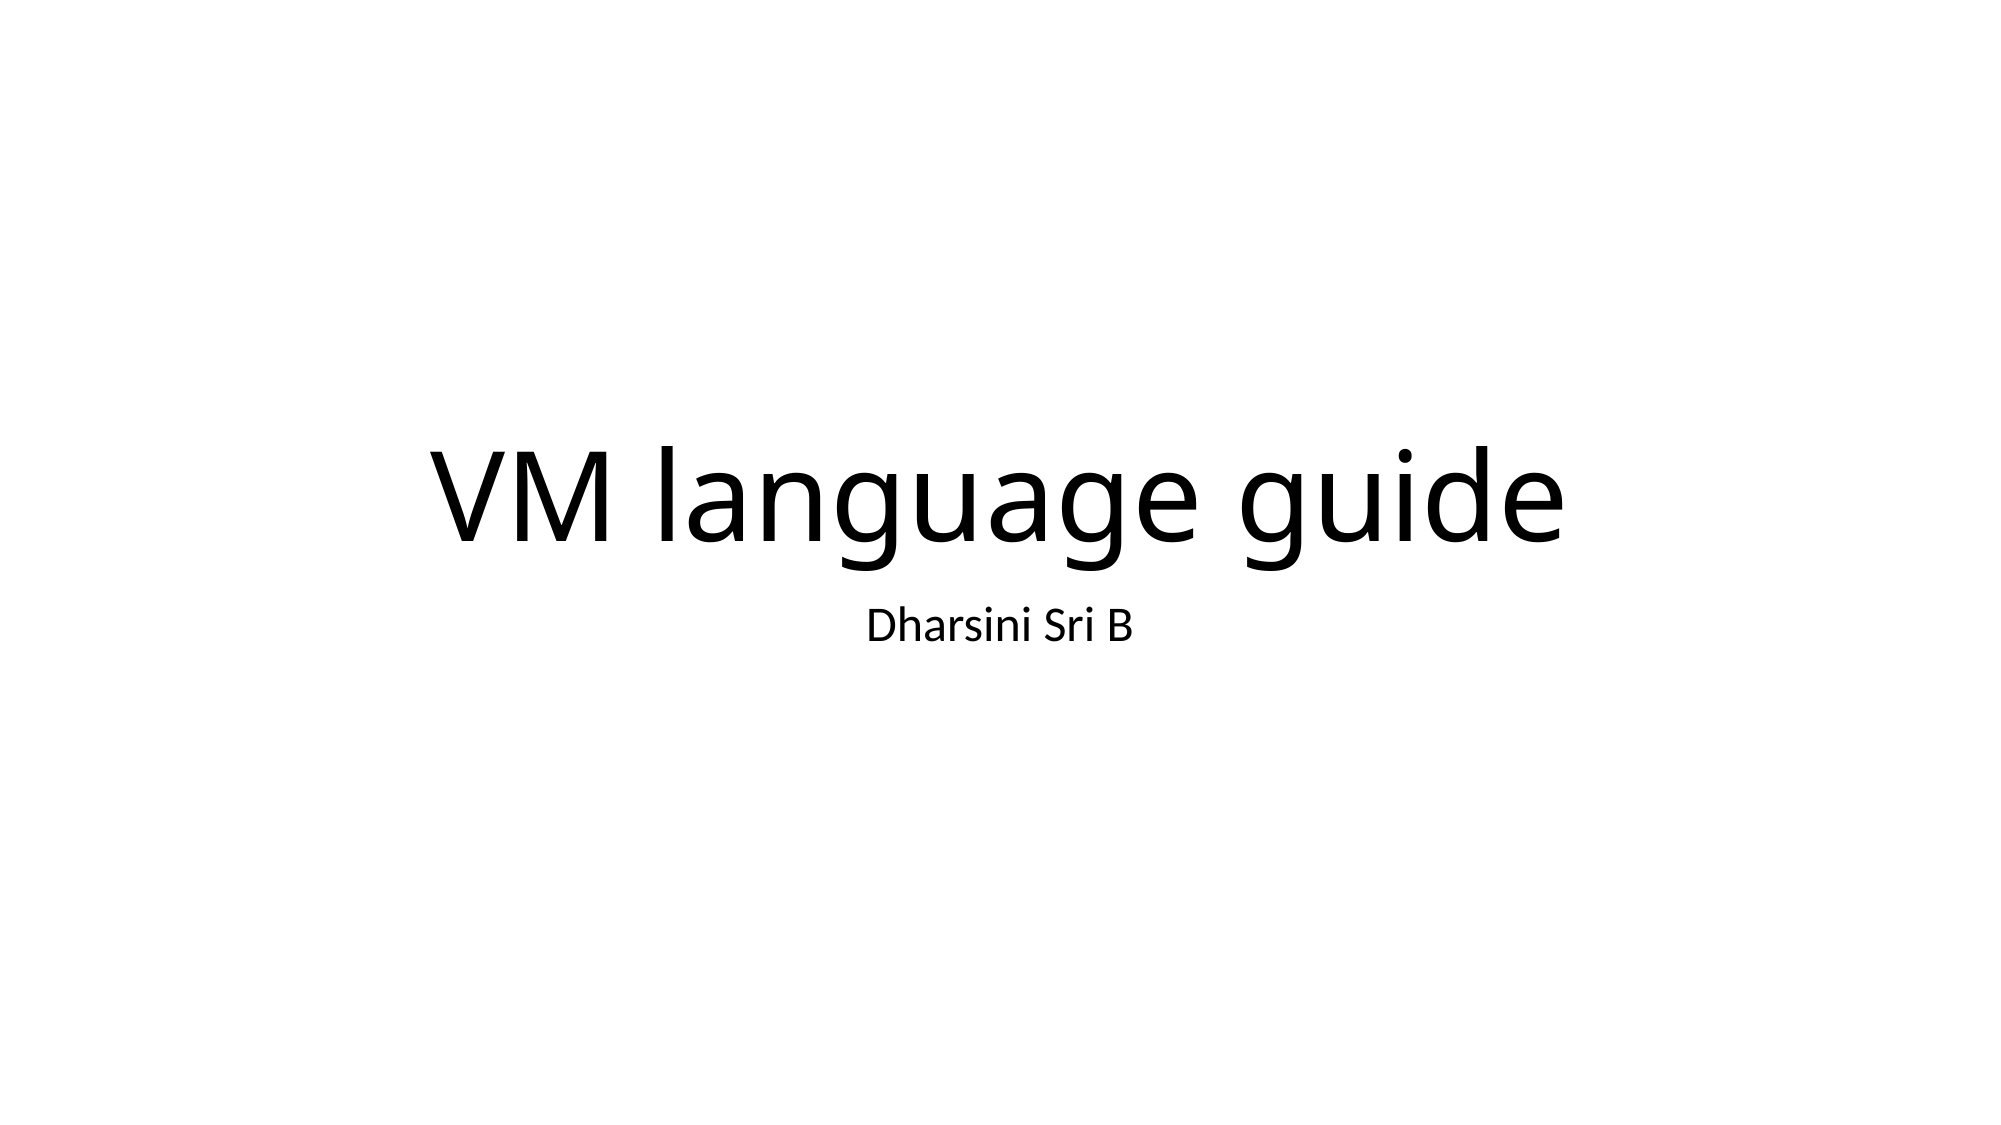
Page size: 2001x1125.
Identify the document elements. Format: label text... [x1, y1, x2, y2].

title VM language guide [249, 184, 1750, 576]
subtitle Dharsini Sri B [249, 590, 1750, 863]
